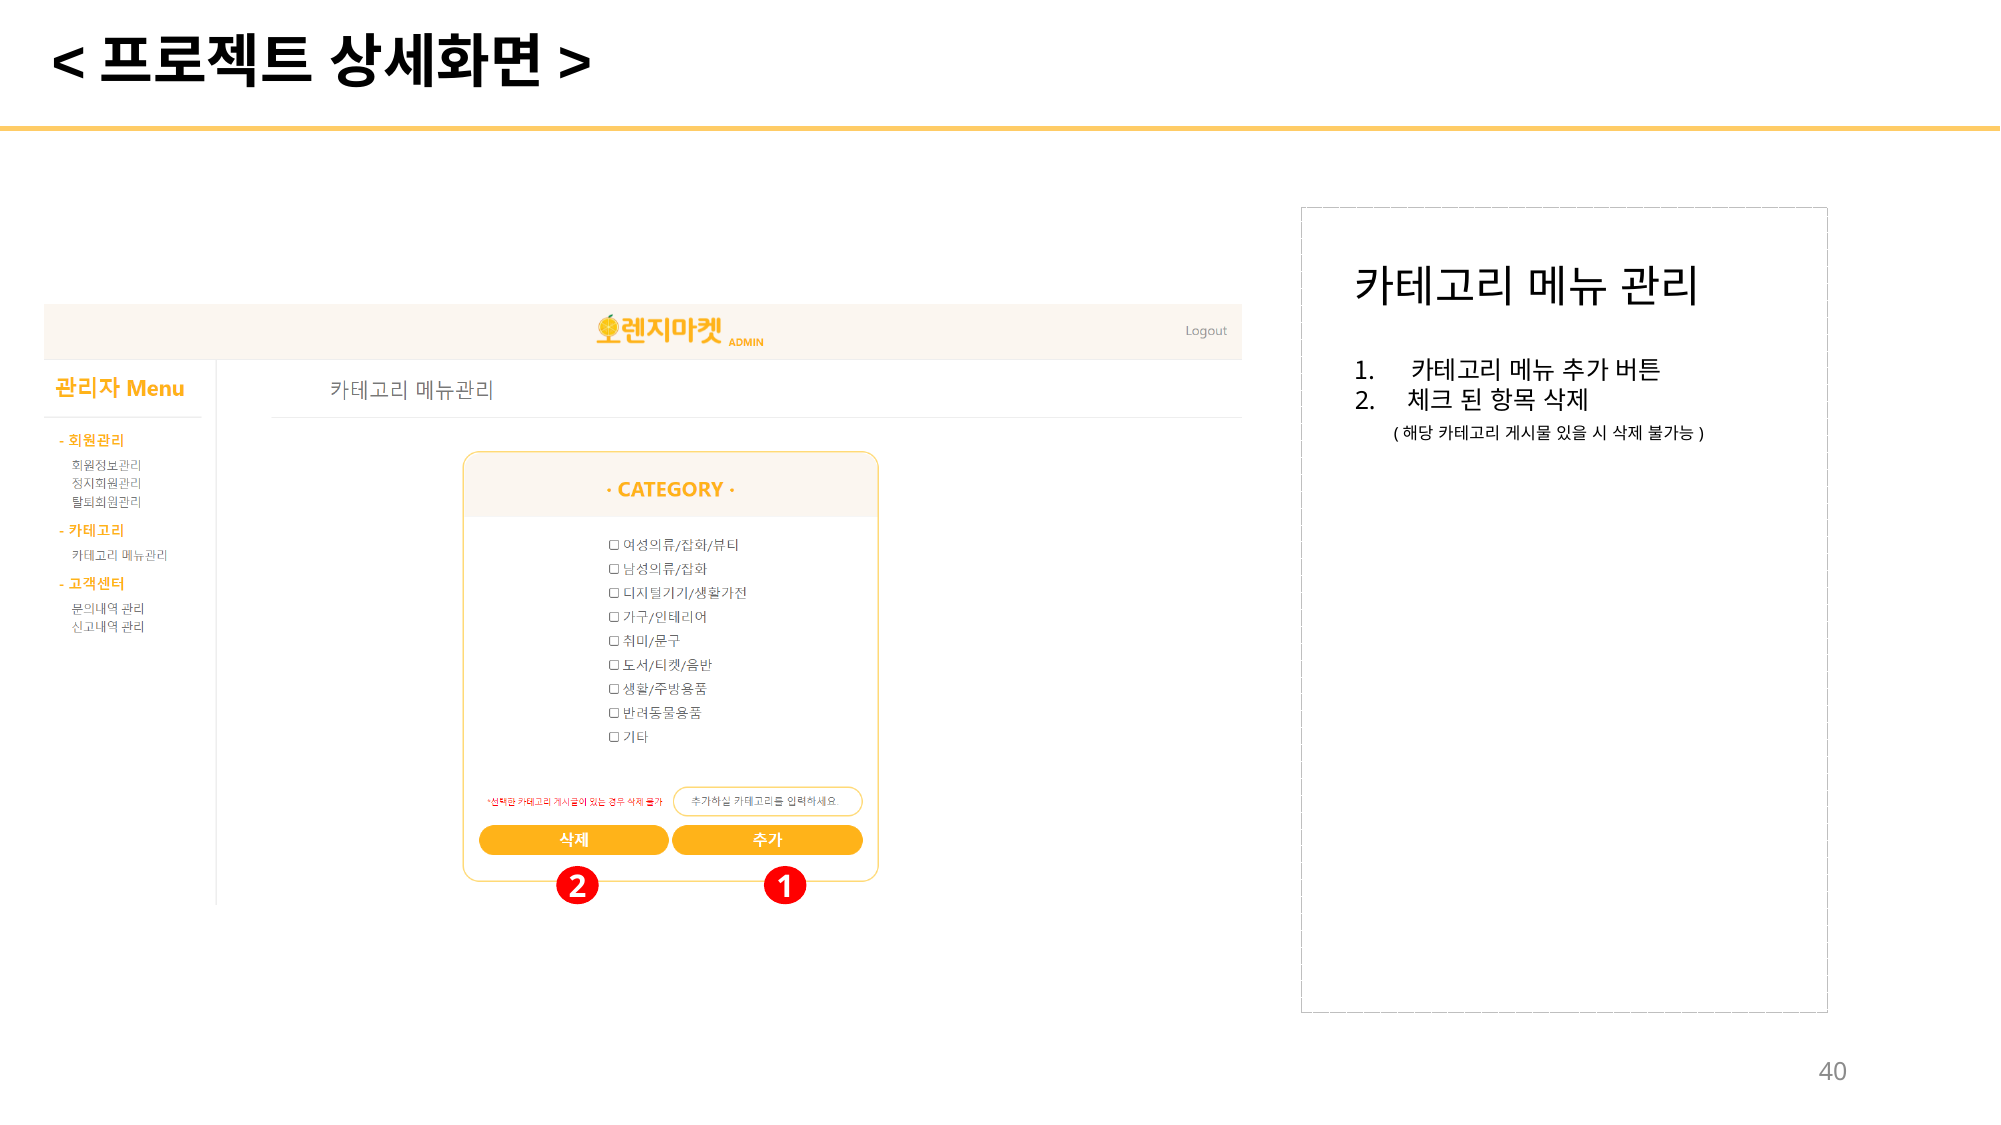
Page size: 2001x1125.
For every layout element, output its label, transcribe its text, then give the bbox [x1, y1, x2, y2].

text_box 카테고리 메뉴 관리 [1340, 251, 1788, 319]
text_box 카테고리 메뉴 추가 버튼 2. 체크 된 항목 삭제 (해당 카테고리 게시물 있을 시 삭제 불가능) [1340, 347, 1788, 452]
text_box [1136, 157, 1864, 454]
text_box [1300, 207, 1827, 1013]
picture [44, 304, 1242, 905]
text_box <프로젝트 상세화면> [36, 17, 607, 102]
slide_number 40 [1412, 1042, 1863, 1103]
